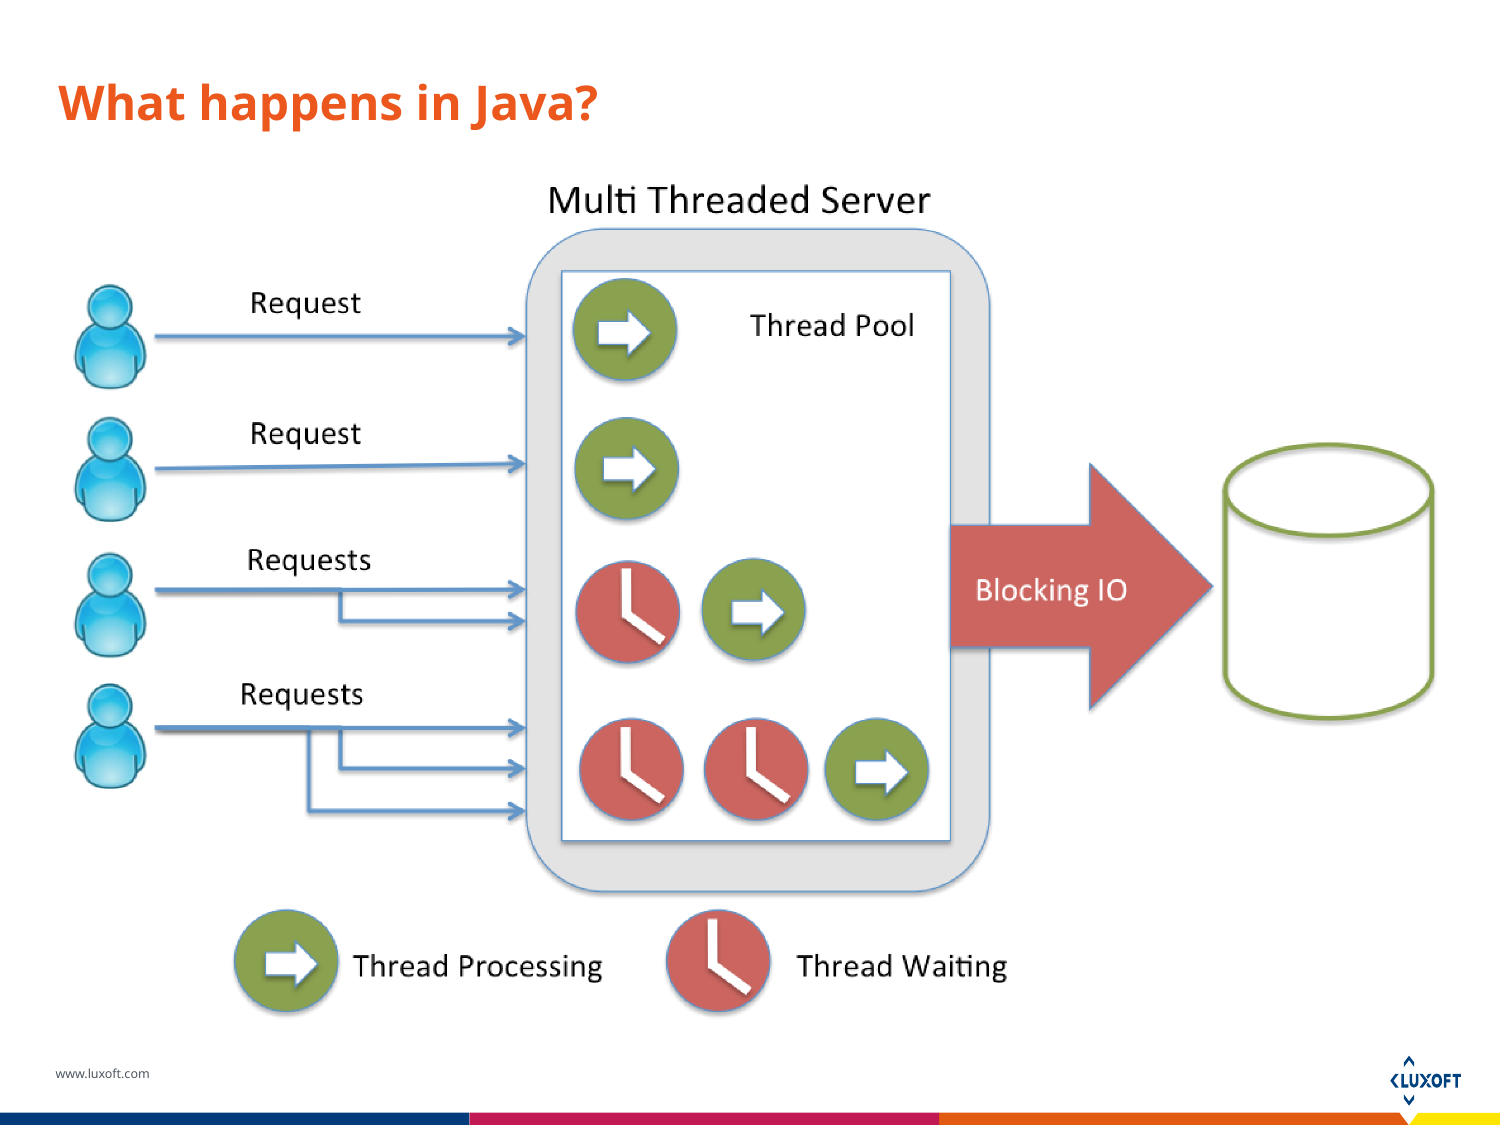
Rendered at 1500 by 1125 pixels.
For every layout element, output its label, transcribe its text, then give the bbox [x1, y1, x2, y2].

picture [44, 175, 1455, 1027]
title What happens in Java? [47, 59, 1457, 143]
